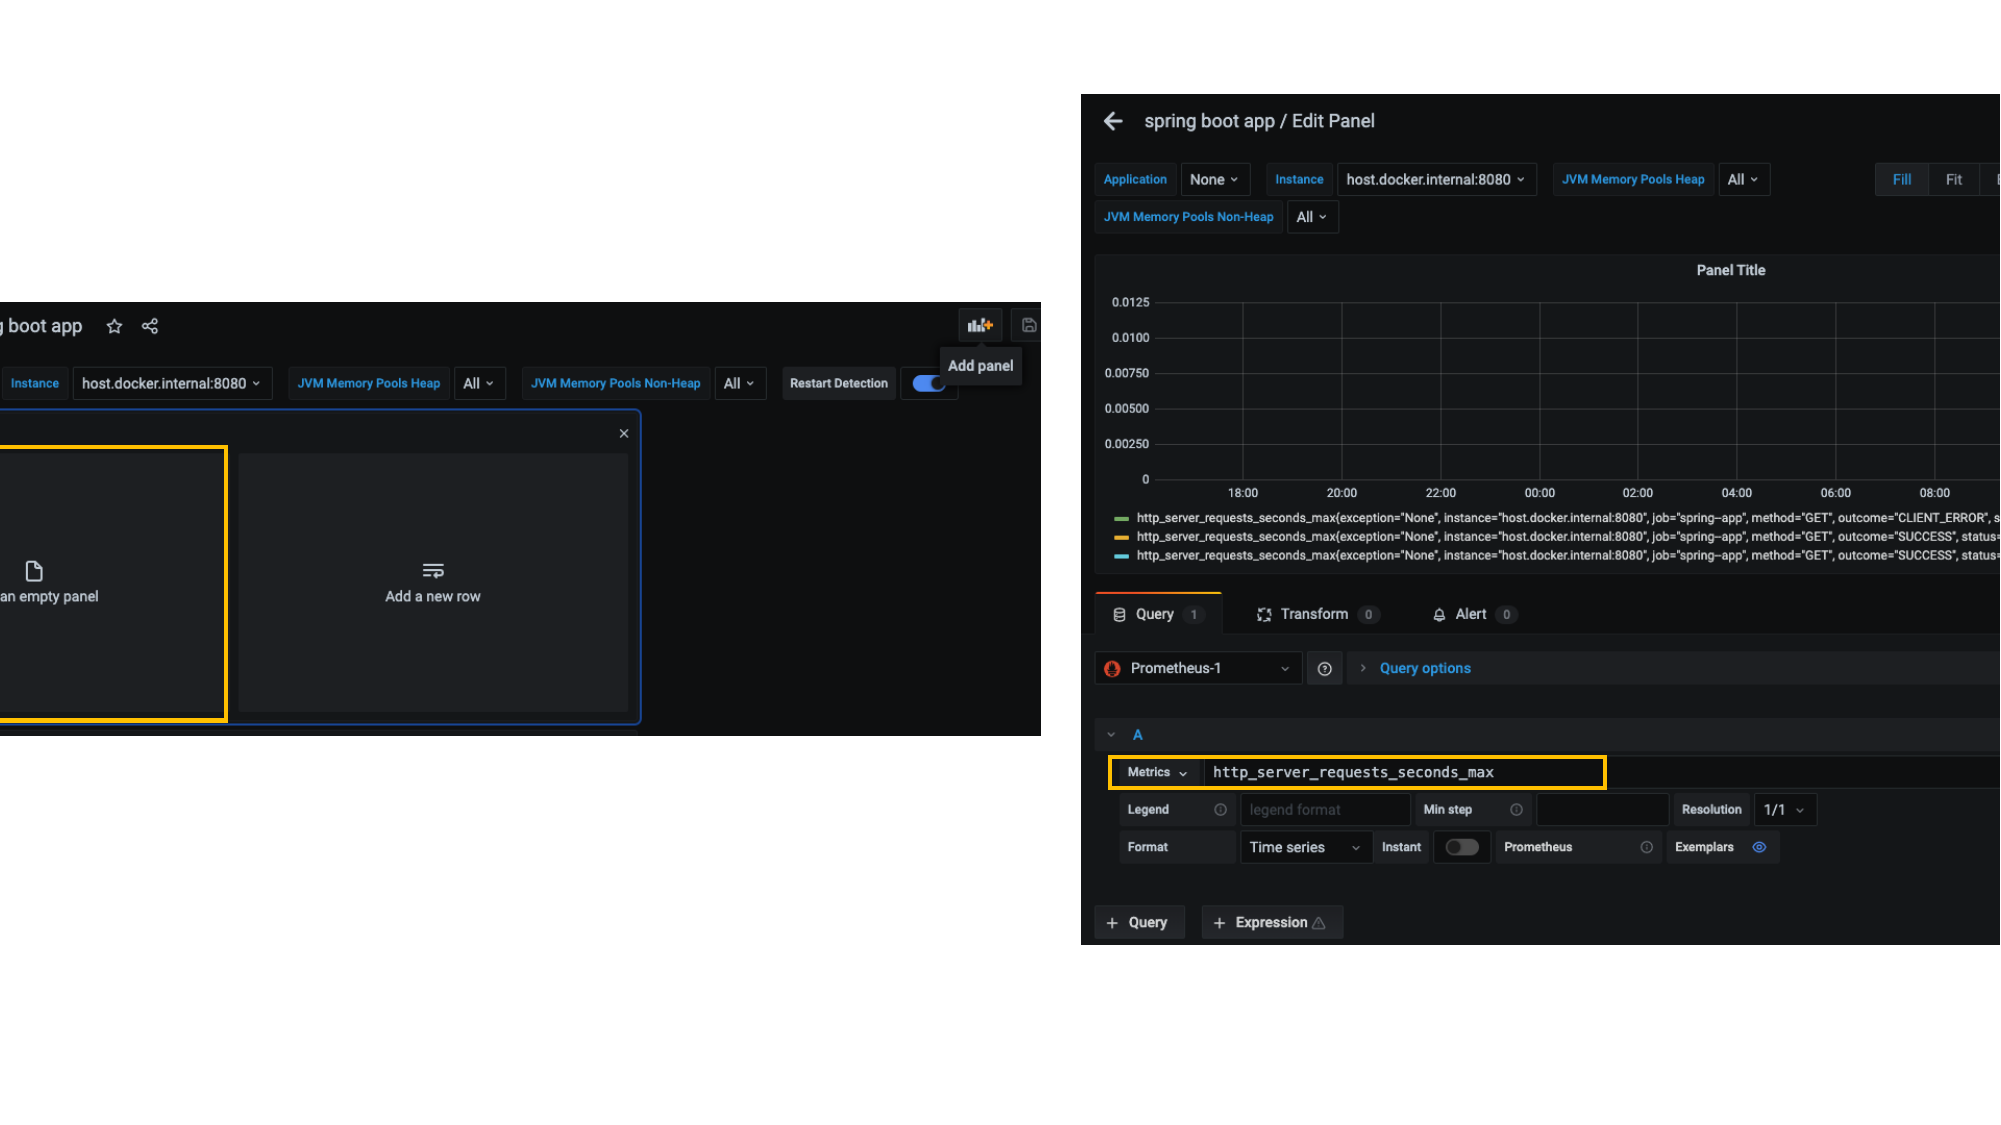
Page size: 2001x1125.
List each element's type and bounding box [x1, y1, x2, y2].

picture [0, 302, 1041, 736]
picture [1081, 94, 2000, 945]
